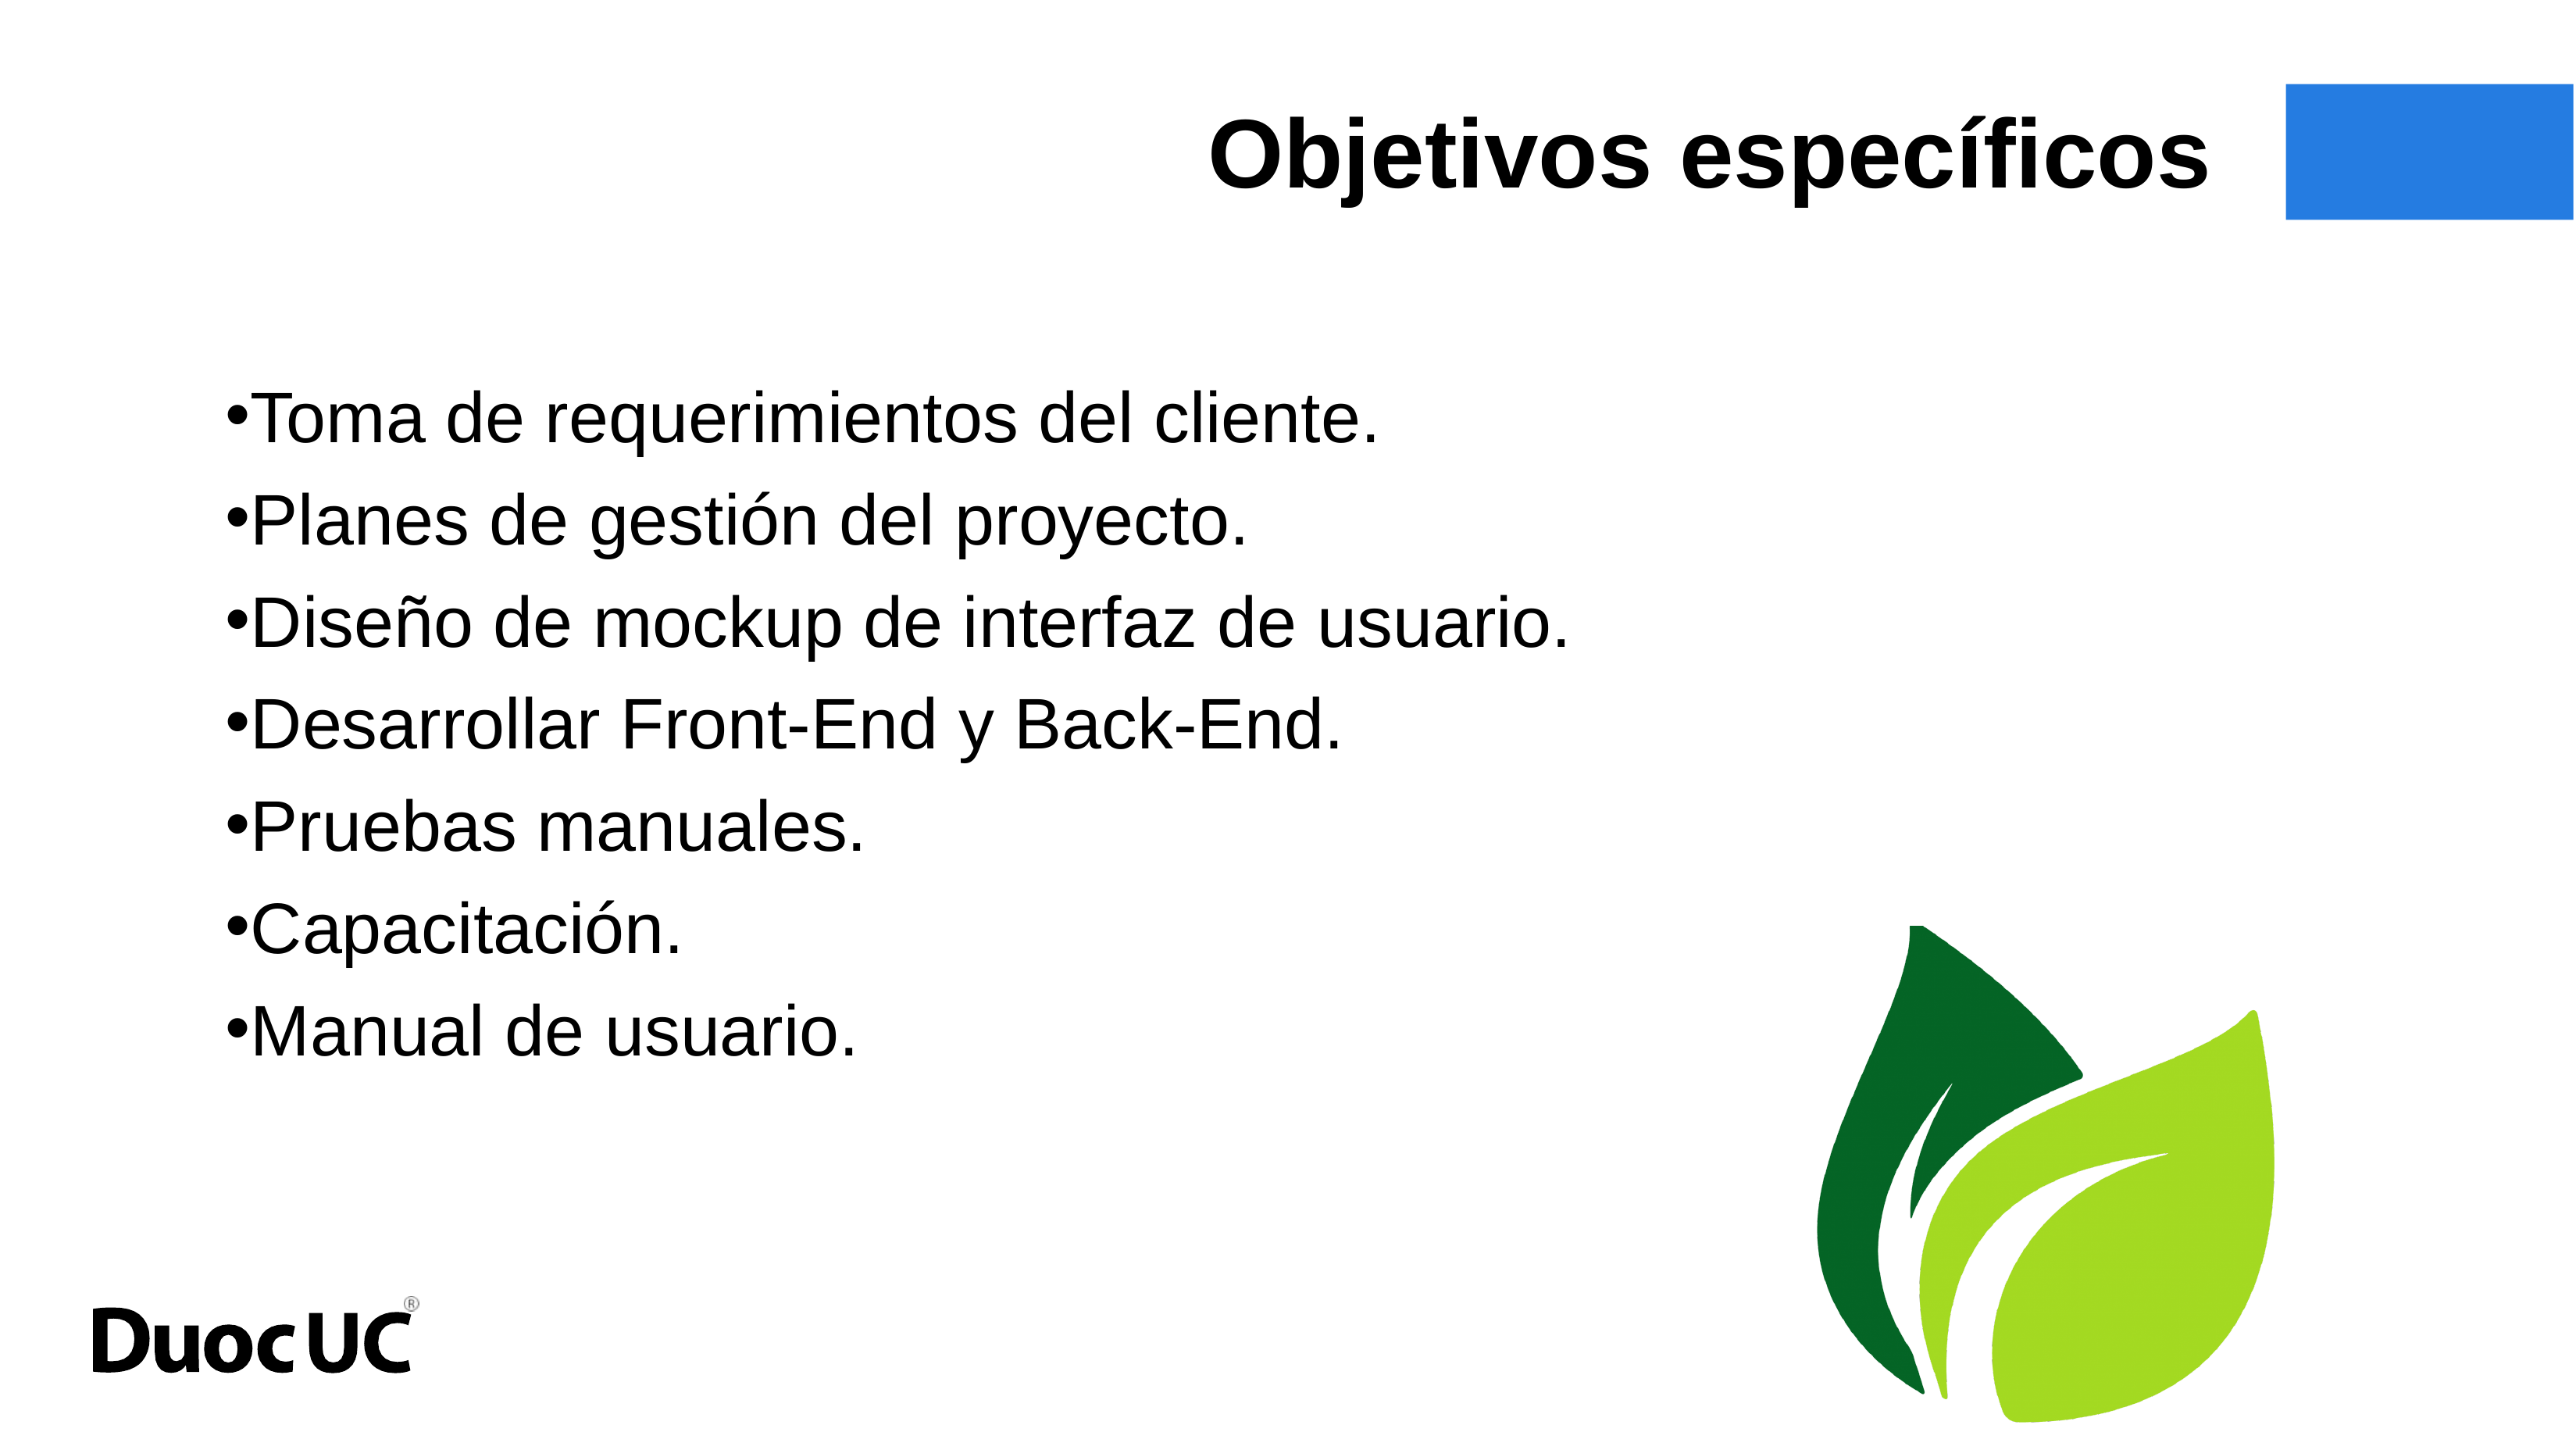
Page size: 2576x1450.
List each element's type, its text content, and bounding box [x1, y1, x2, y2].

picture [404, 1296, 419, 1312]
text_box Toma de requerimientos del cliente Toma de requerimientos del cliente. Planes de gestión del proyecto. Diseño de mockup de interfaz de usuario. Desarrollar Front-End y Back-End. Pruebas manuales. Capacitación. Manual de usuario. Manual de usuario [213, 313, 2021, 1128]
picture [1789, 926, 2299, 1436]
list Objetivos específicos [87, 90, 2239, 920]
